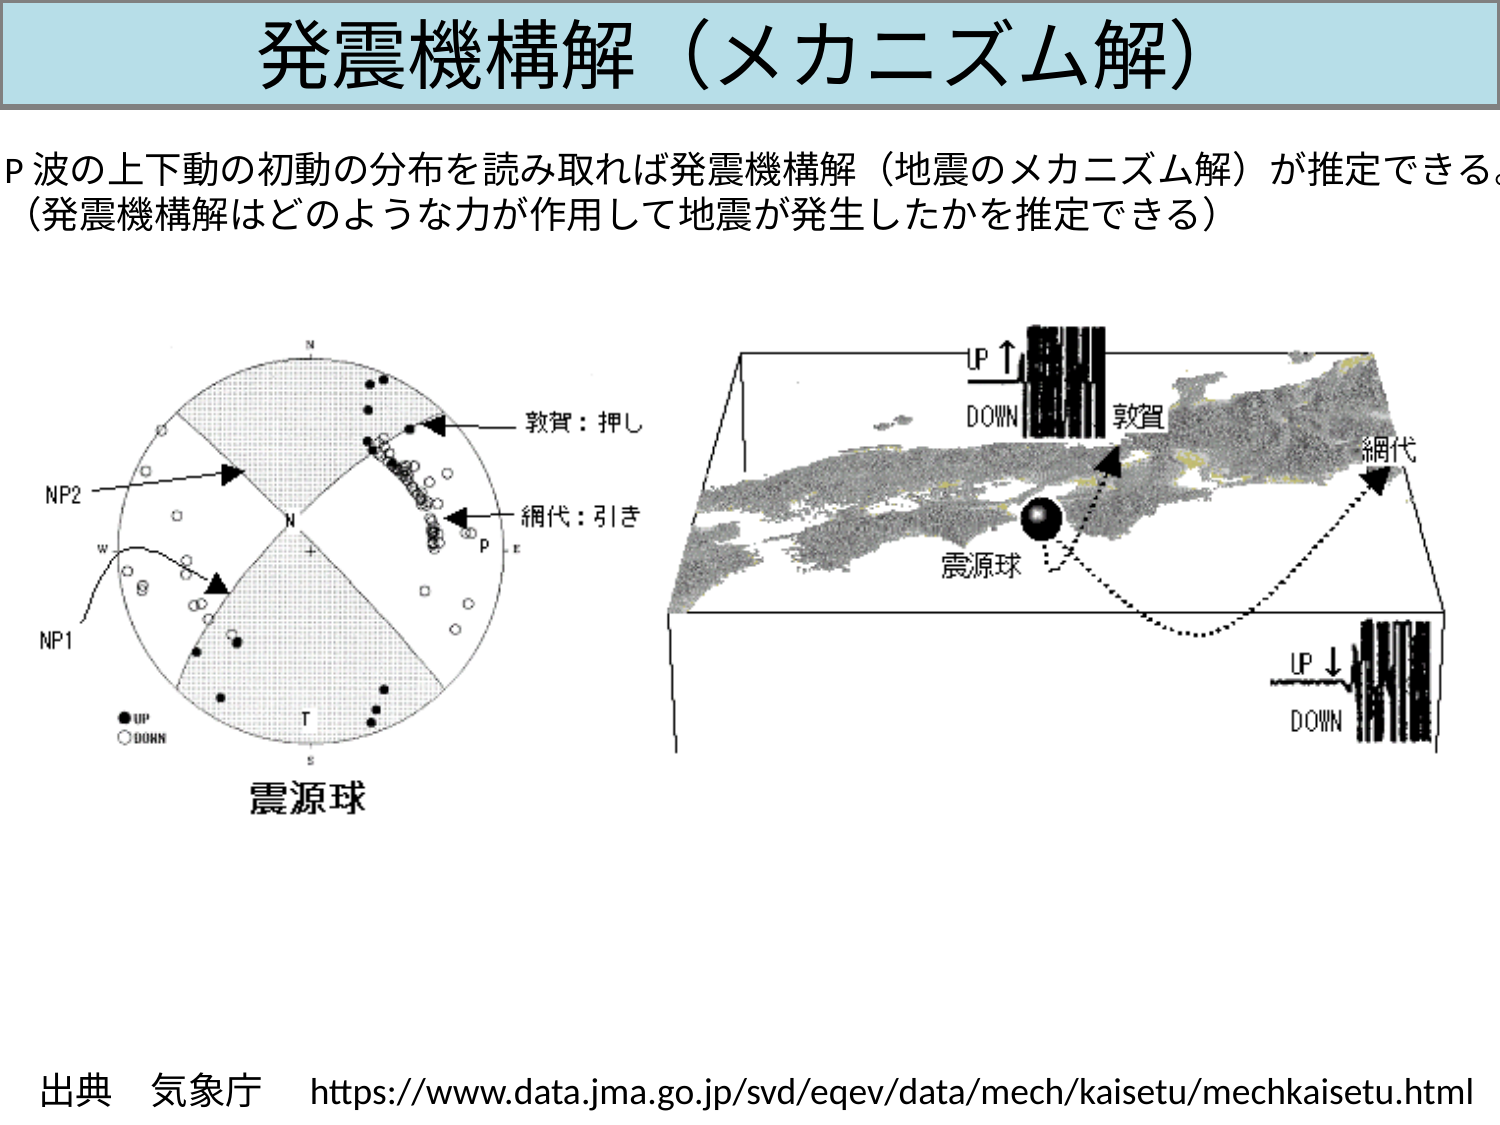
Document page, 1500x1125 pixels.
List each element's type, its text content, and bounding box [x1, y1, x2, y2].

text_box P波の上下動の初動の分布を読み取れば発震機構解（地震のメカニズム解）が推定できる。 （発震機構解はどのような力が作用して地震が発生したかを推定できる） [0, 138, 1500, 244]
picture [1, 276, 1479, 847]
text_box 出典 気象庁 https://www.data.jma.go.jp/svd/eqev/data/mech/kaisetu/mechkaisetu.html [23, 1059, 1490, 1120]
title 発震機構解（メカニズム解） [0, 0, 1500, 107]
